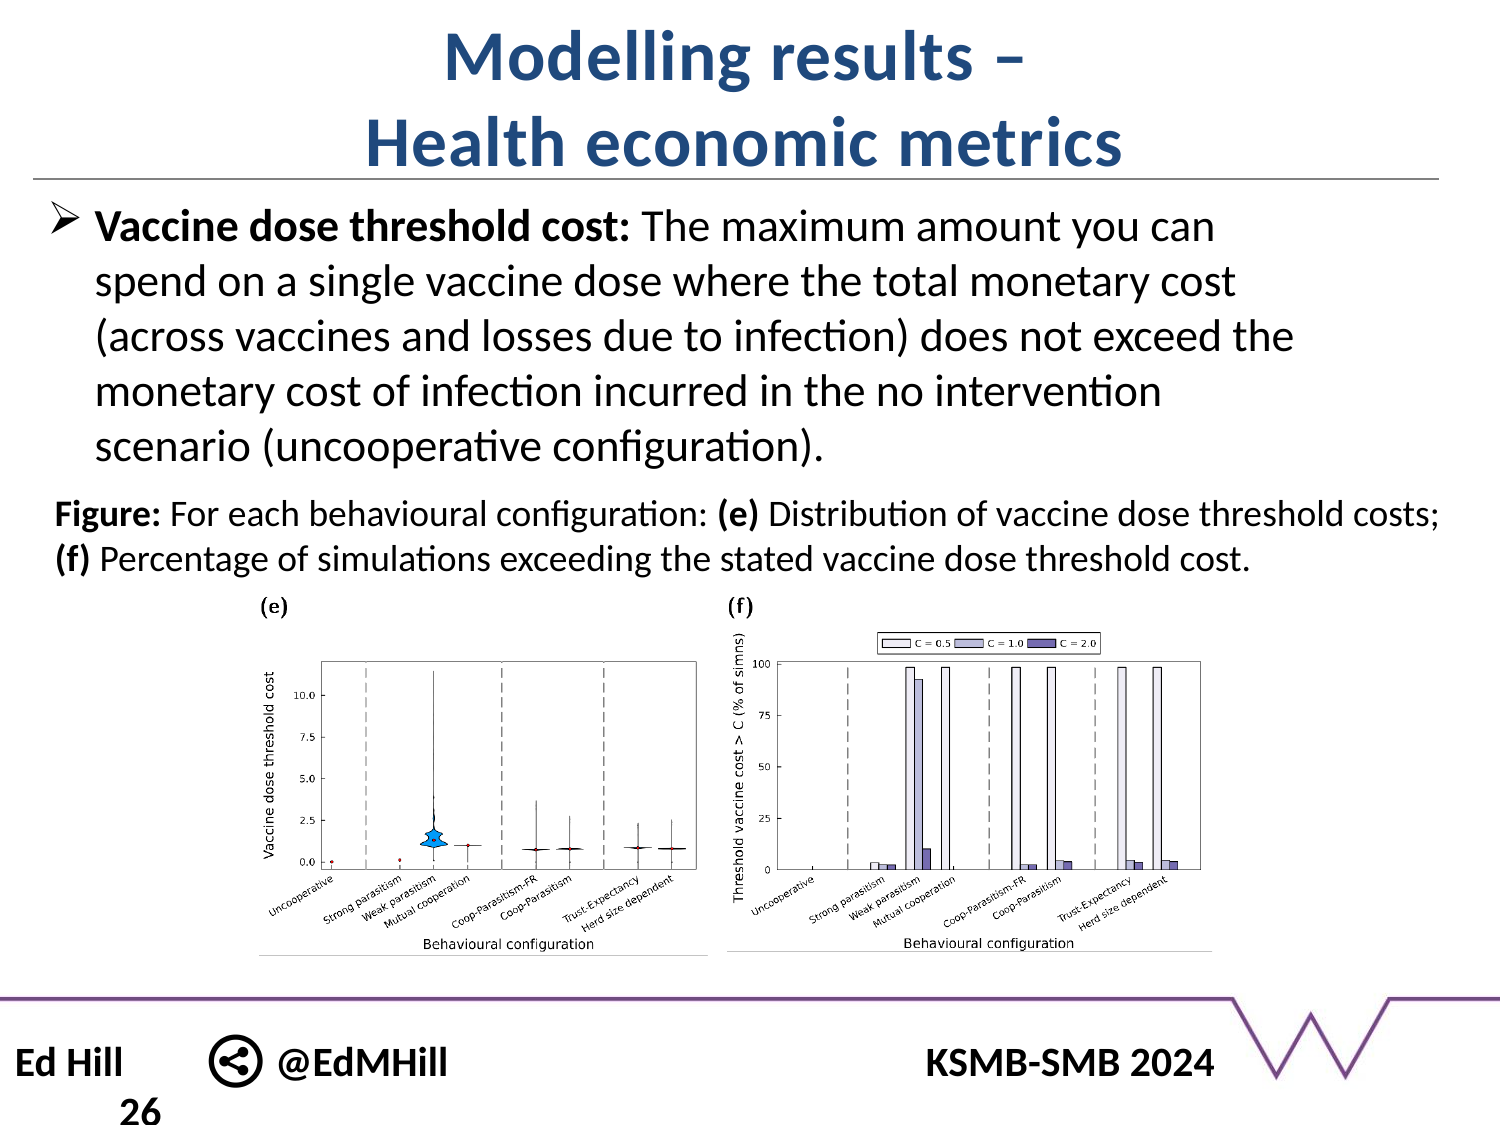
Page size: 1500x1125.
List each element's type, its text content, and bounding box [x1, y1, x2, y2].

text_box Vaccine dose threshold cost: The maximum amount you can spend on a single vaccine dose where the total monetary cost (across vaccines and losses due to infection) does not exceed the monetary cost of infection incurred in the no intervention scenario (uncooperative configuration). [32, 188, 1340, 422]
picture [146, 1112, 155, 1122]
text_box Figure: For each behavioural configuration: (e) Distribution of vaccine dose threshold costs; (f) Percentage of simulations exceeding the stated vaccine dose threshold cost. [40, 481, 1460, 587]
picture [0, 1095, 1500, 1125]
text_box Modelling results – Health economic metrics [0, 1, 1500, 189]
picture [258, 589, 1213, 972]
picture [0, 977, 1500, 1027]
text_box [0, 1027, 1500, 1095]
